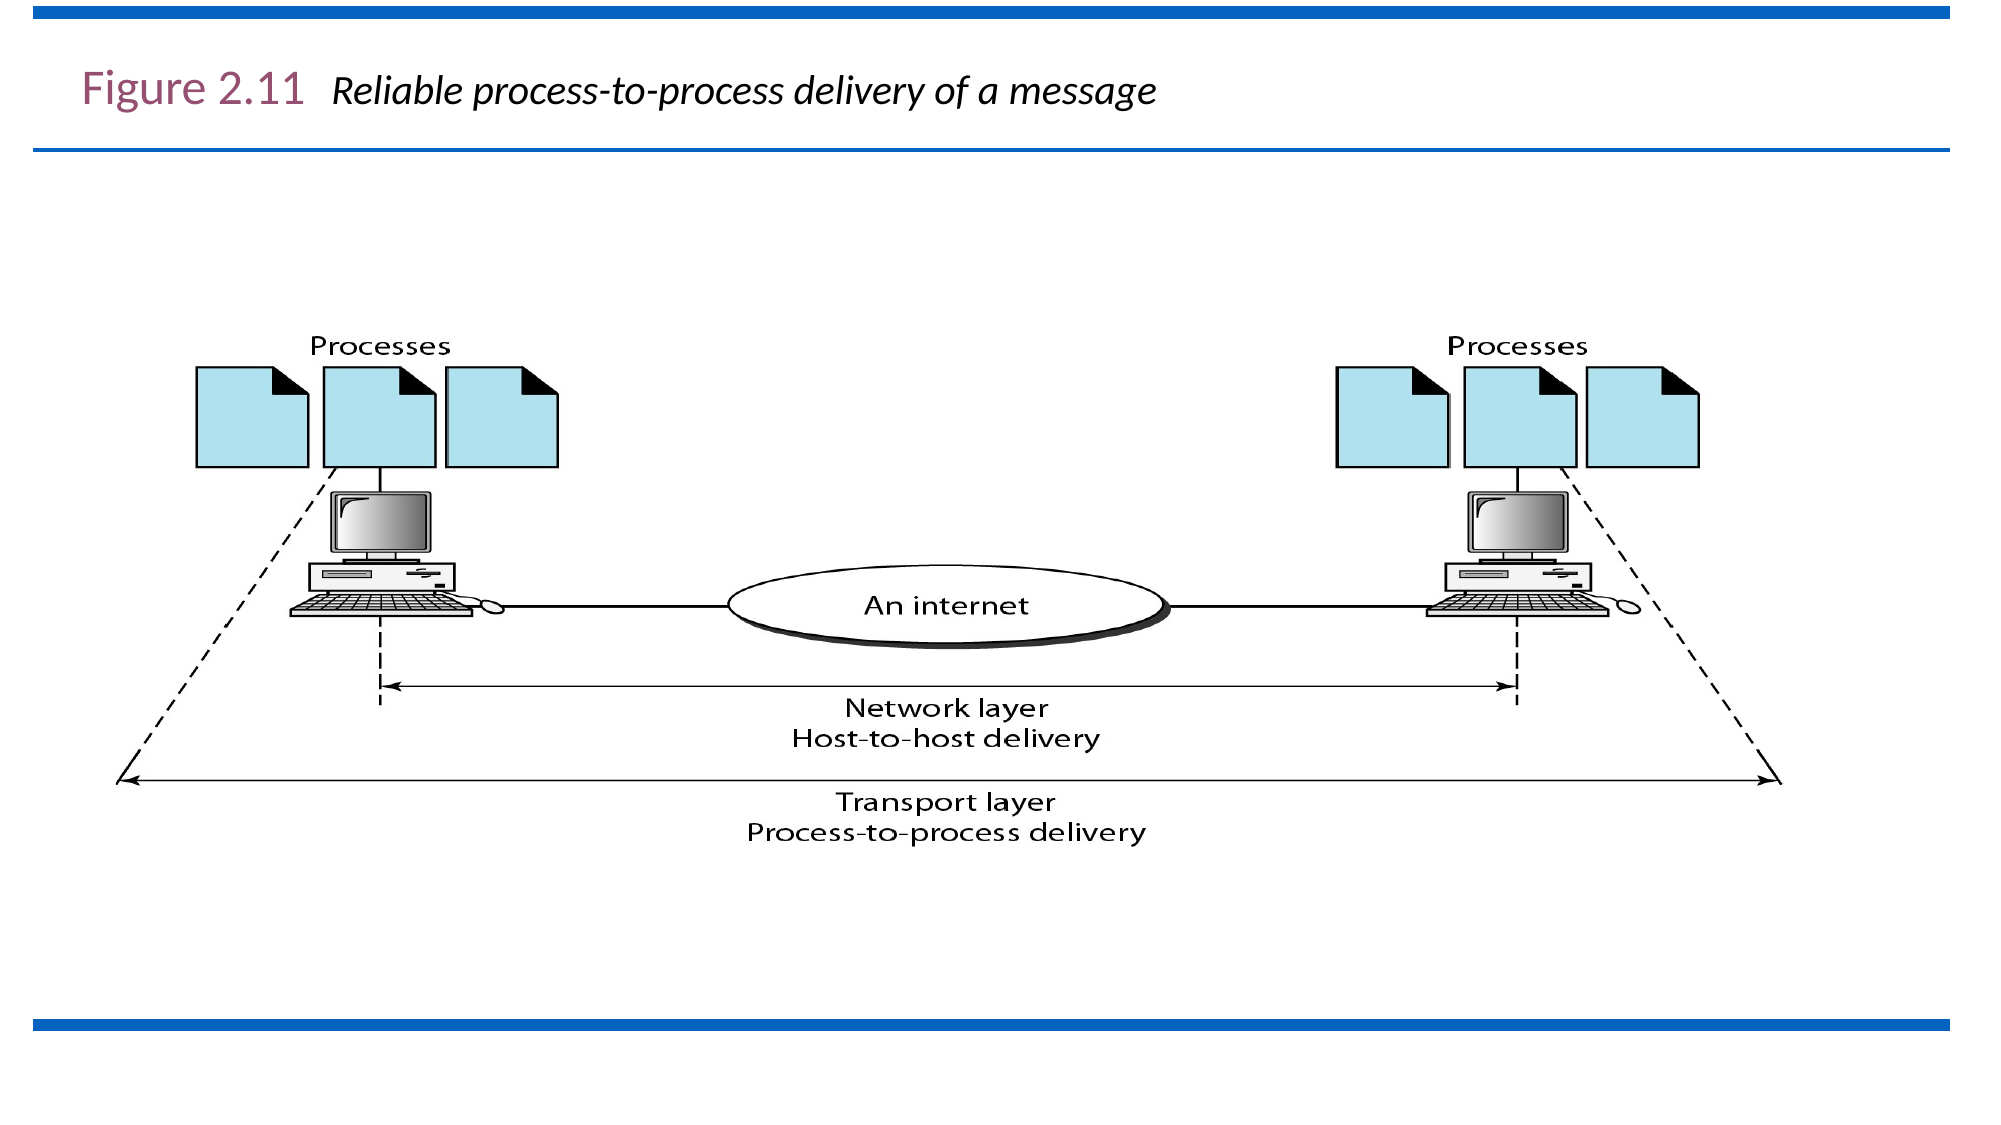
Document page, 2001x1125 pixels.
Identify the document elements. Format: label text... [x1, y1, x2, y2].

title Figure 2.11 Reliable process-to-process delivery of a message [79, 52, 1161, 243]
text_box [115, 336, 1784, 847]
